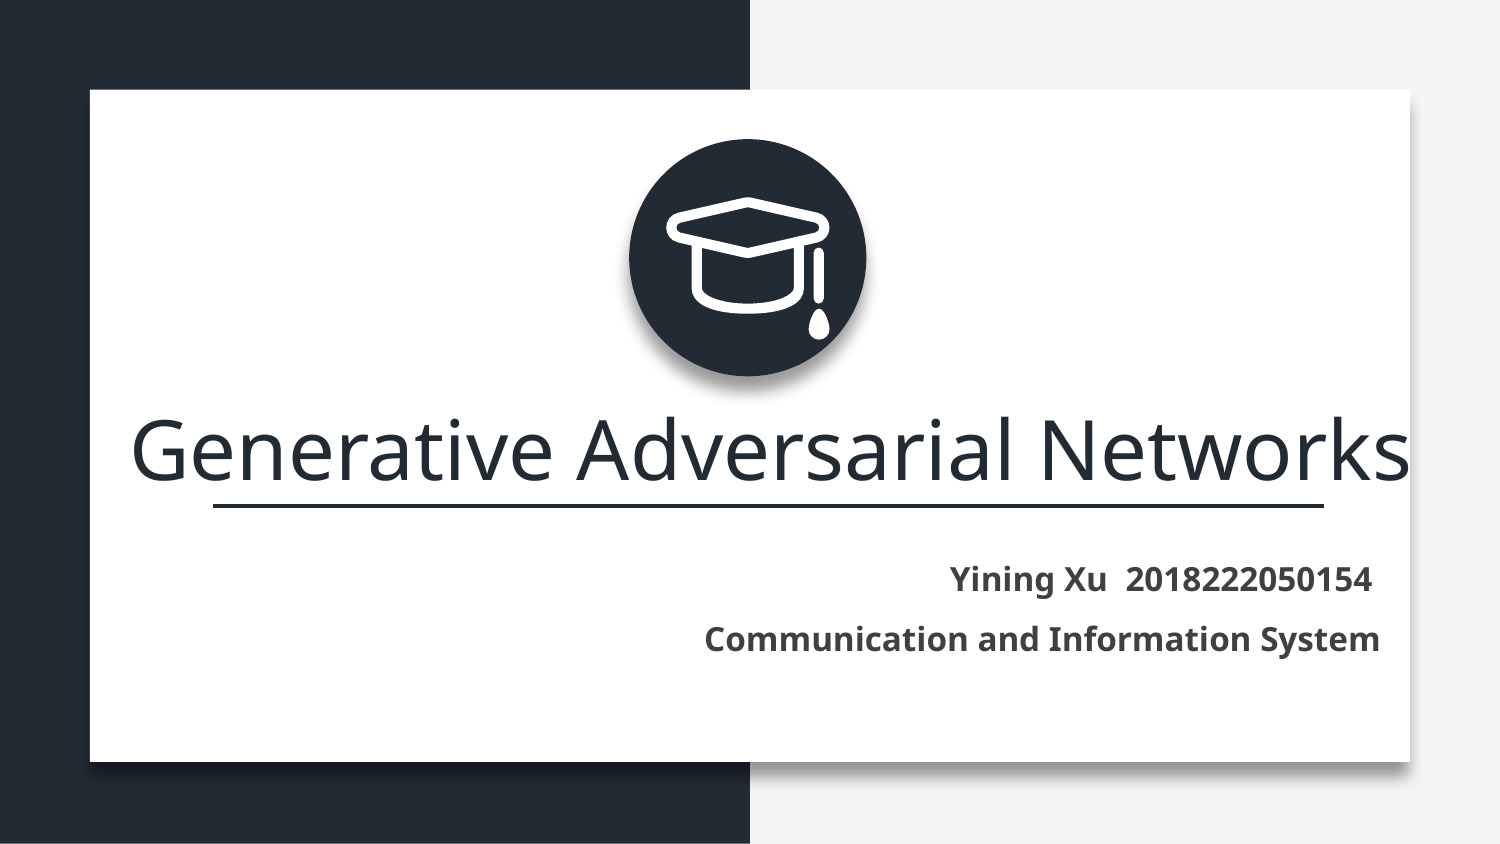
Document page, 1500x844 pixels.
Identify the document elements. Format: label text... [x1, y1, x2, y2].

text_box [629, 139, 867, 377]
text_box Generative Adversarial Networks [114, 390, 1429, 505]
text_box [89, 89, 1411, 763]
text_box Yining Xu 2018222050154 Communication and Information System [689, 530, 1397, 666]
